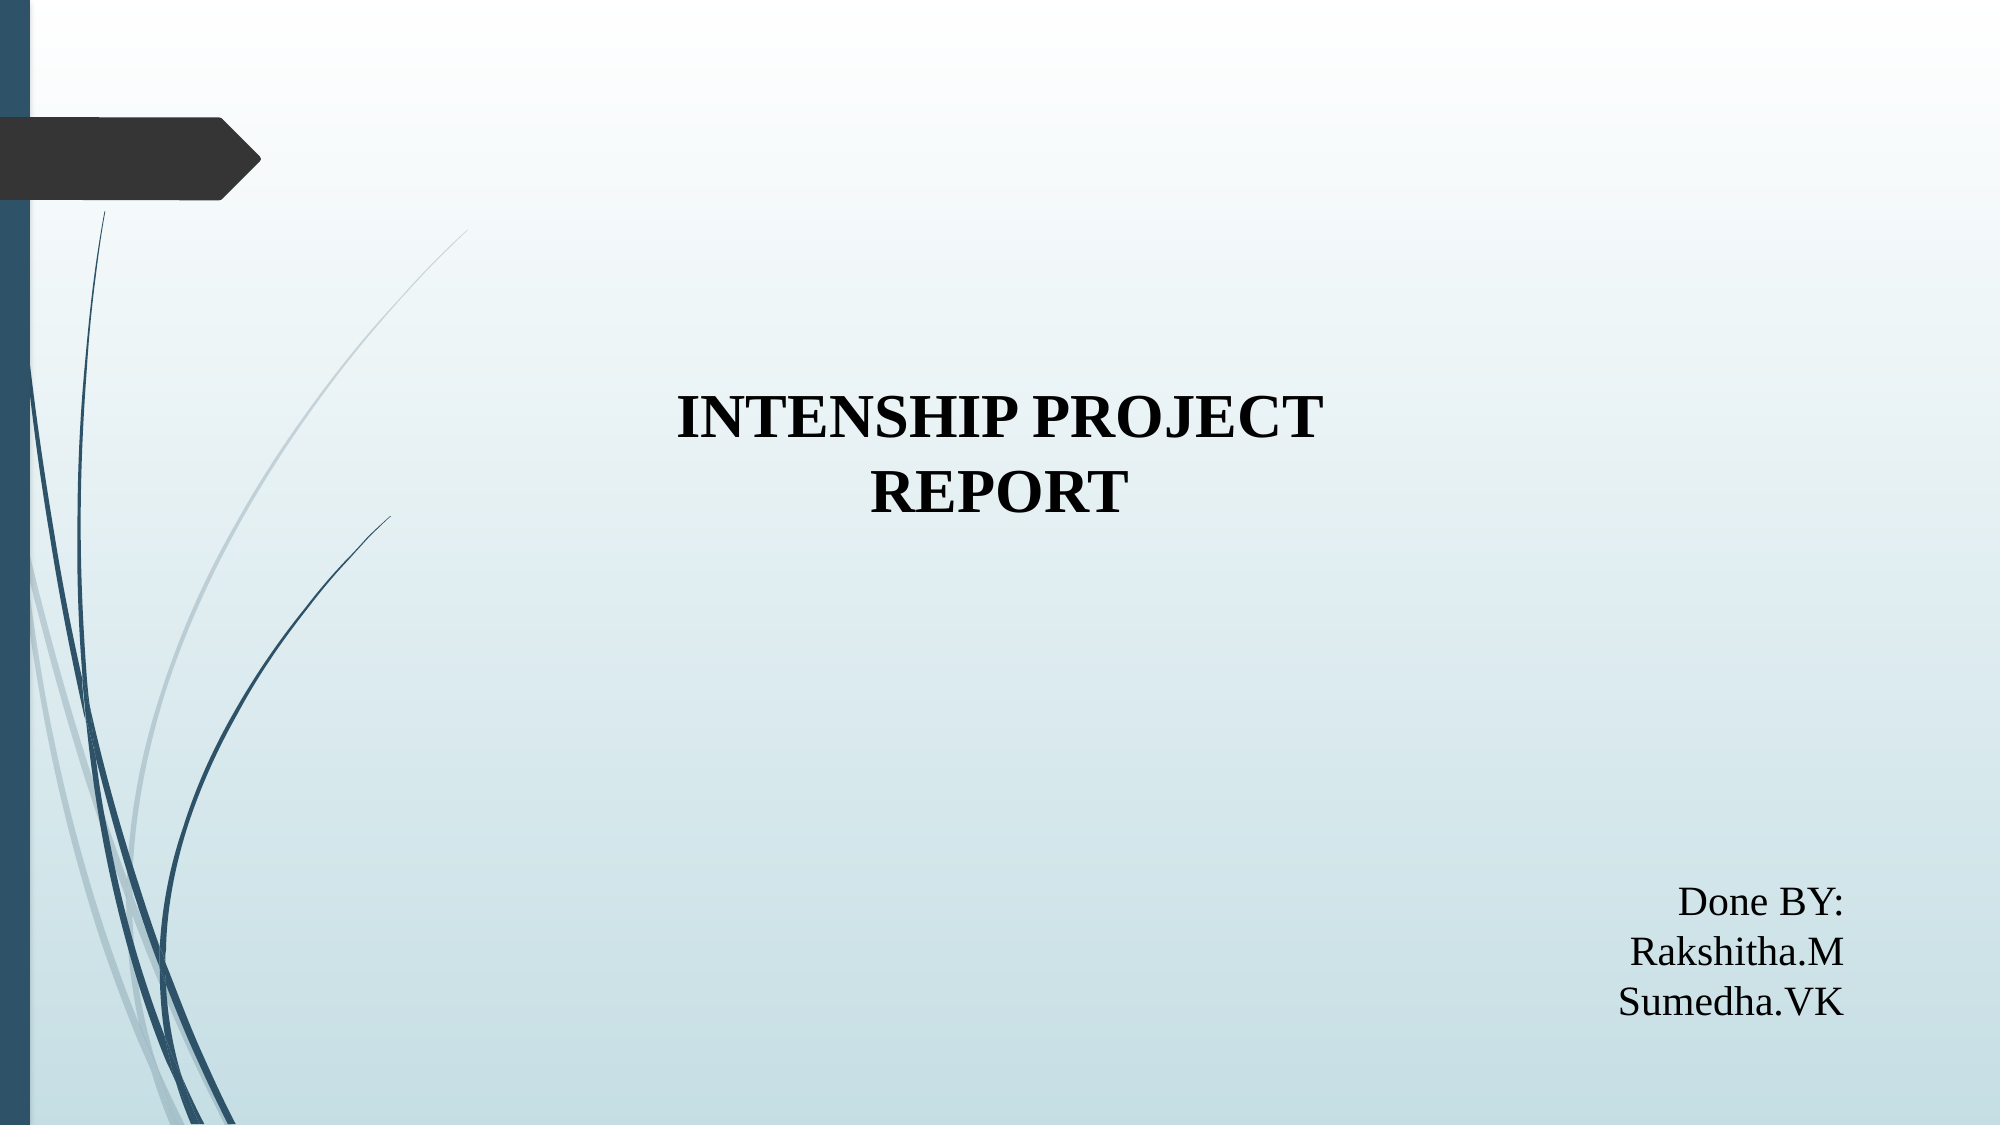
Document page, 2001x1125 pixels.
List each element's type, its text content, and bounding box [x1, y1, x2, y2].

text_box INTENSHIP PROJECT REPORT [638, 367, 1362, 533]
text_box Done BY: Rakshitha.M Sumedha.VK [1459, 866, 1860, 1032]
